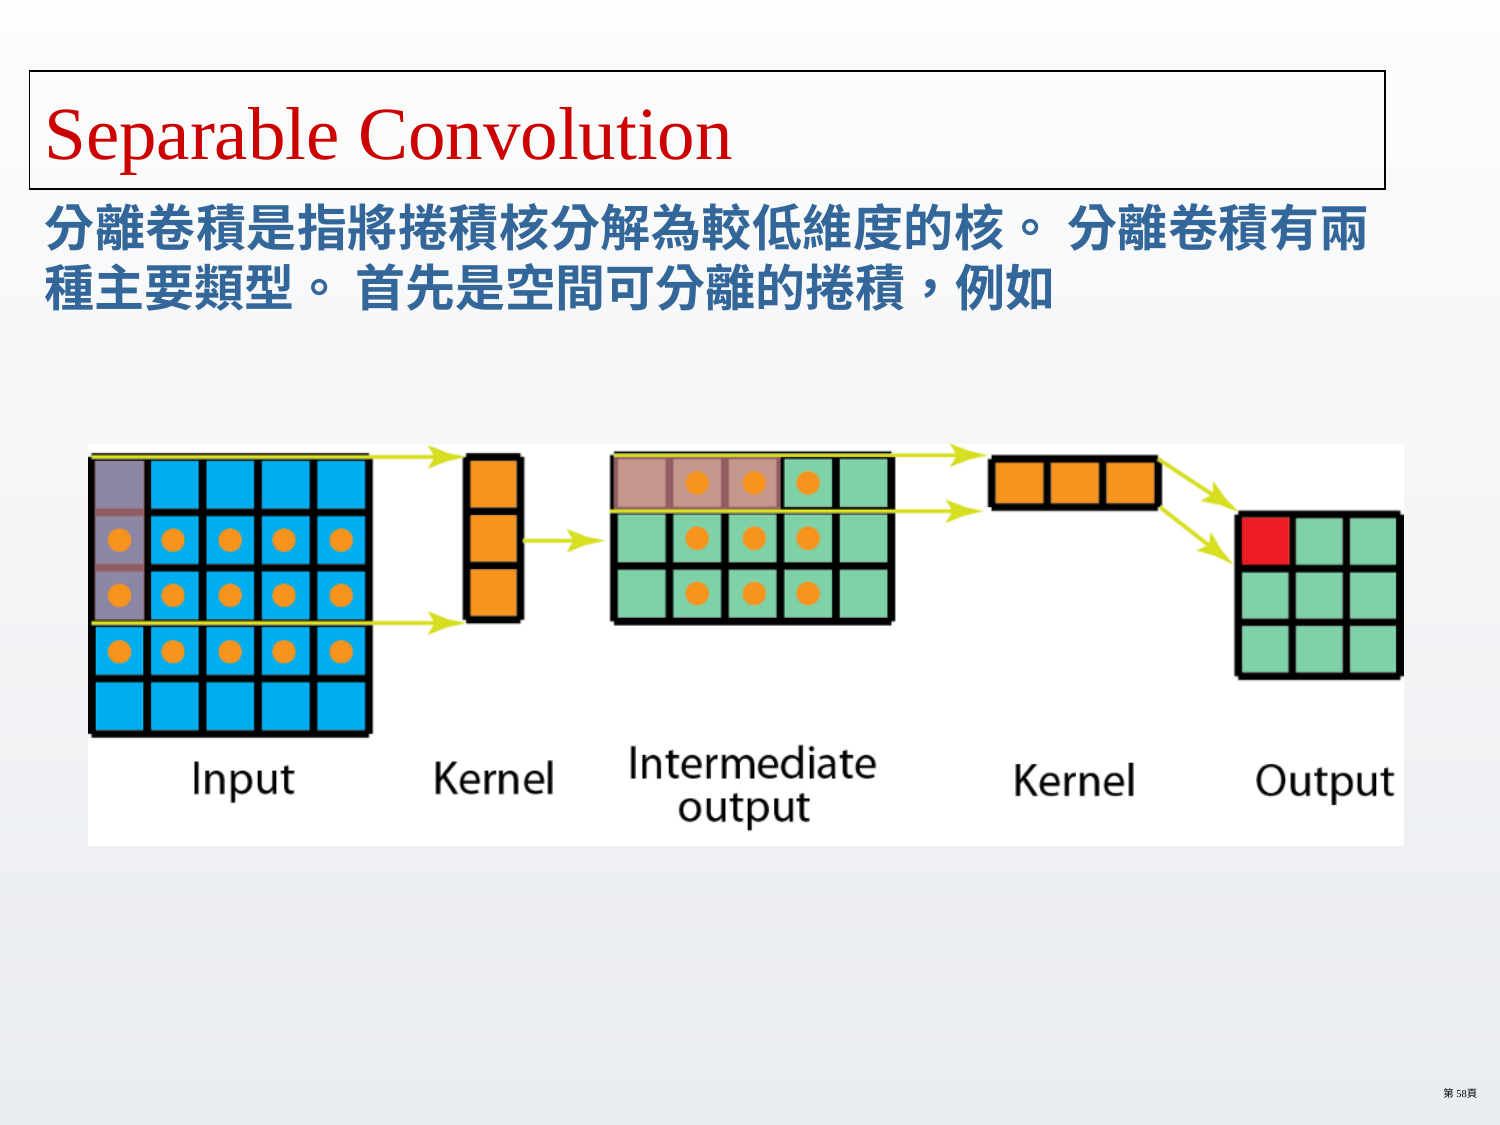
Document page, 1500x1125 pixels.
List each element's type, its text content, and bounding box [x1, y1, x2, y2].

list 分離卷積是指將捲積核分解為較低維度的核。 分離卷積有兩種主要類型。 首先是空間可分離的捲積，例如 [29, 189, 1386, 1017]
picture [88, 444, 1404, 846]
title Separable Convolution [29, 70, 1386, 189]
